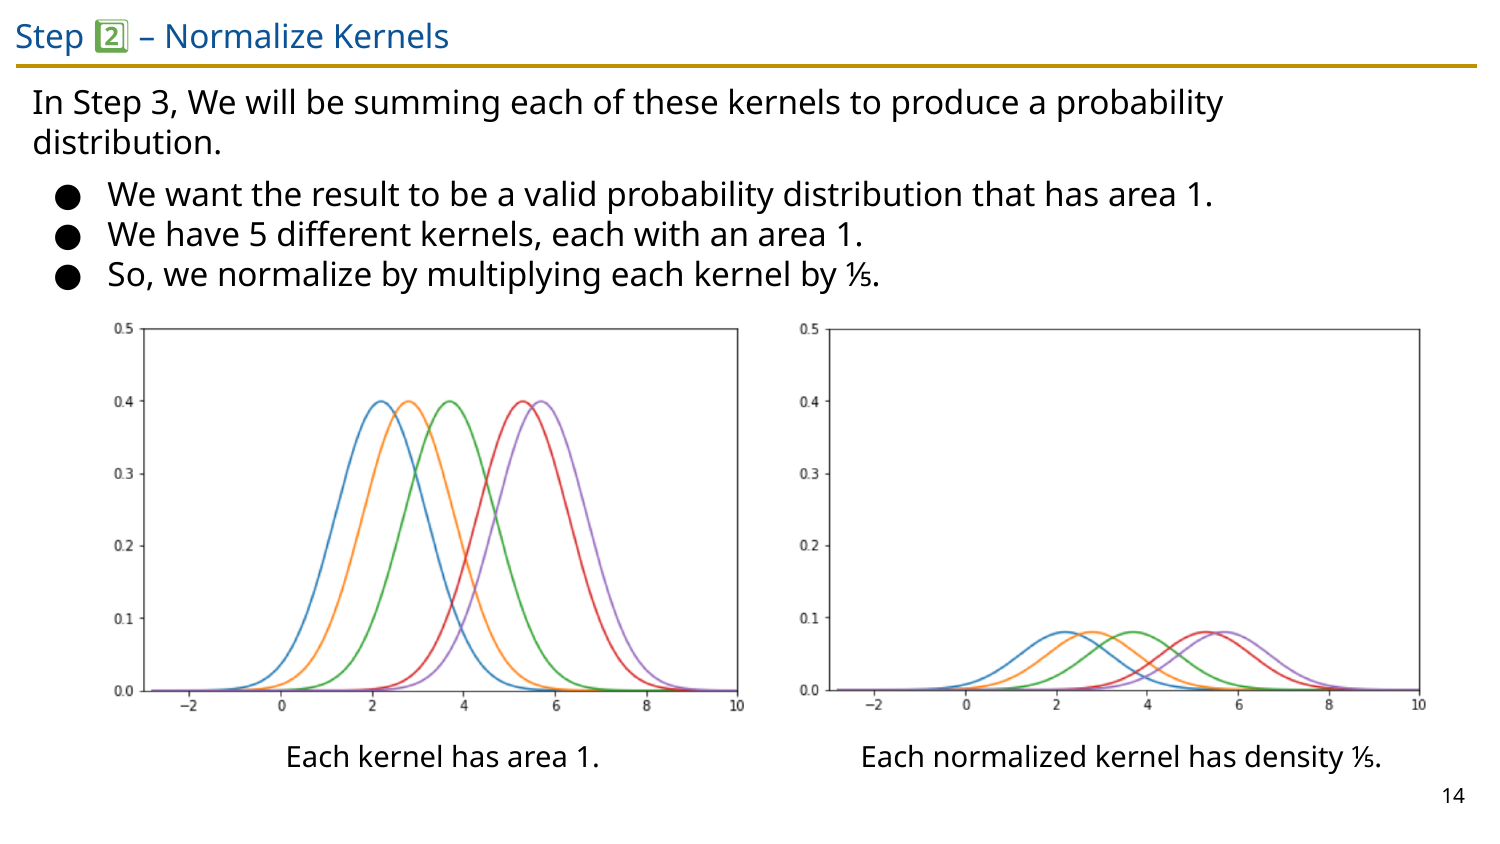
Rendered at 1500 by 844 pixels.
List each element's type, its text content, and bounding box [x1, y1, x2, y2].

text_box Each kernel has area 1. [270, 732, 630, 789]
slide_number 14 [1389, 764, 1480, 830]
list In Step 3, We will be summing each of these kernels to produce a probability distribution. We want the result to be a valid probability distribution that has area 1. We have 5 different kernels, each with an area 1. So, we normalize by multiplying each kernel by ⅕. [17, 65, 1416, 627]
text_box Each normalized kernel has density ⅕. [845, 732, 1423, 789]
title Step 2️⃣ – Normalize Kernels [0, 0, 1398, 65]
picture [780, 314, 1439, 724]
picture [89, 314, 761, 724]
